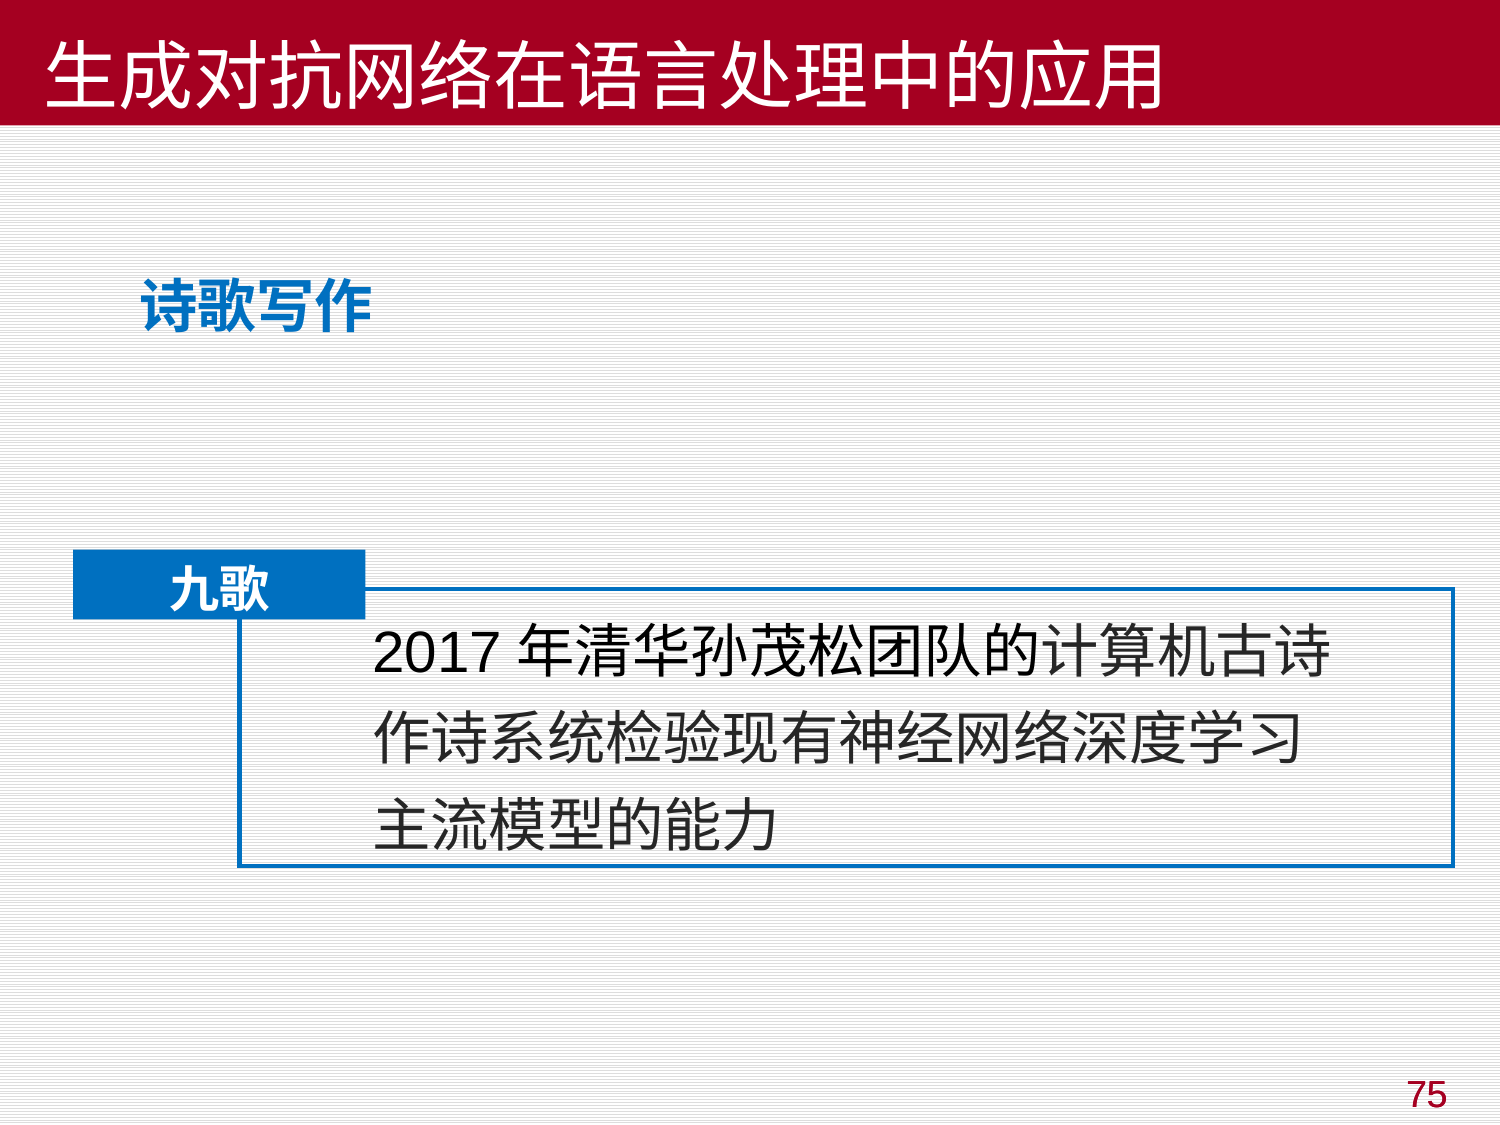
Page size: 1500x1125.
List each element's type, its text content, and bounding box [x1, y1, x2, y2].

text_box 九歌 [73, 549, 366, 620]
text_box 诗歌写作 [124, 261, 1257, 347]
text_box 75 [1137, 1062, 1463, 1122]
text_box 生成对抗网络在语言处理中的应用 [0, 0, 1500, 126]
text_box 2017年清华孙茂松团队的计算机古诗 作诗系统检验现有神经网络深度学习 主流模型的能力 [239, 588, 1454, 866]
